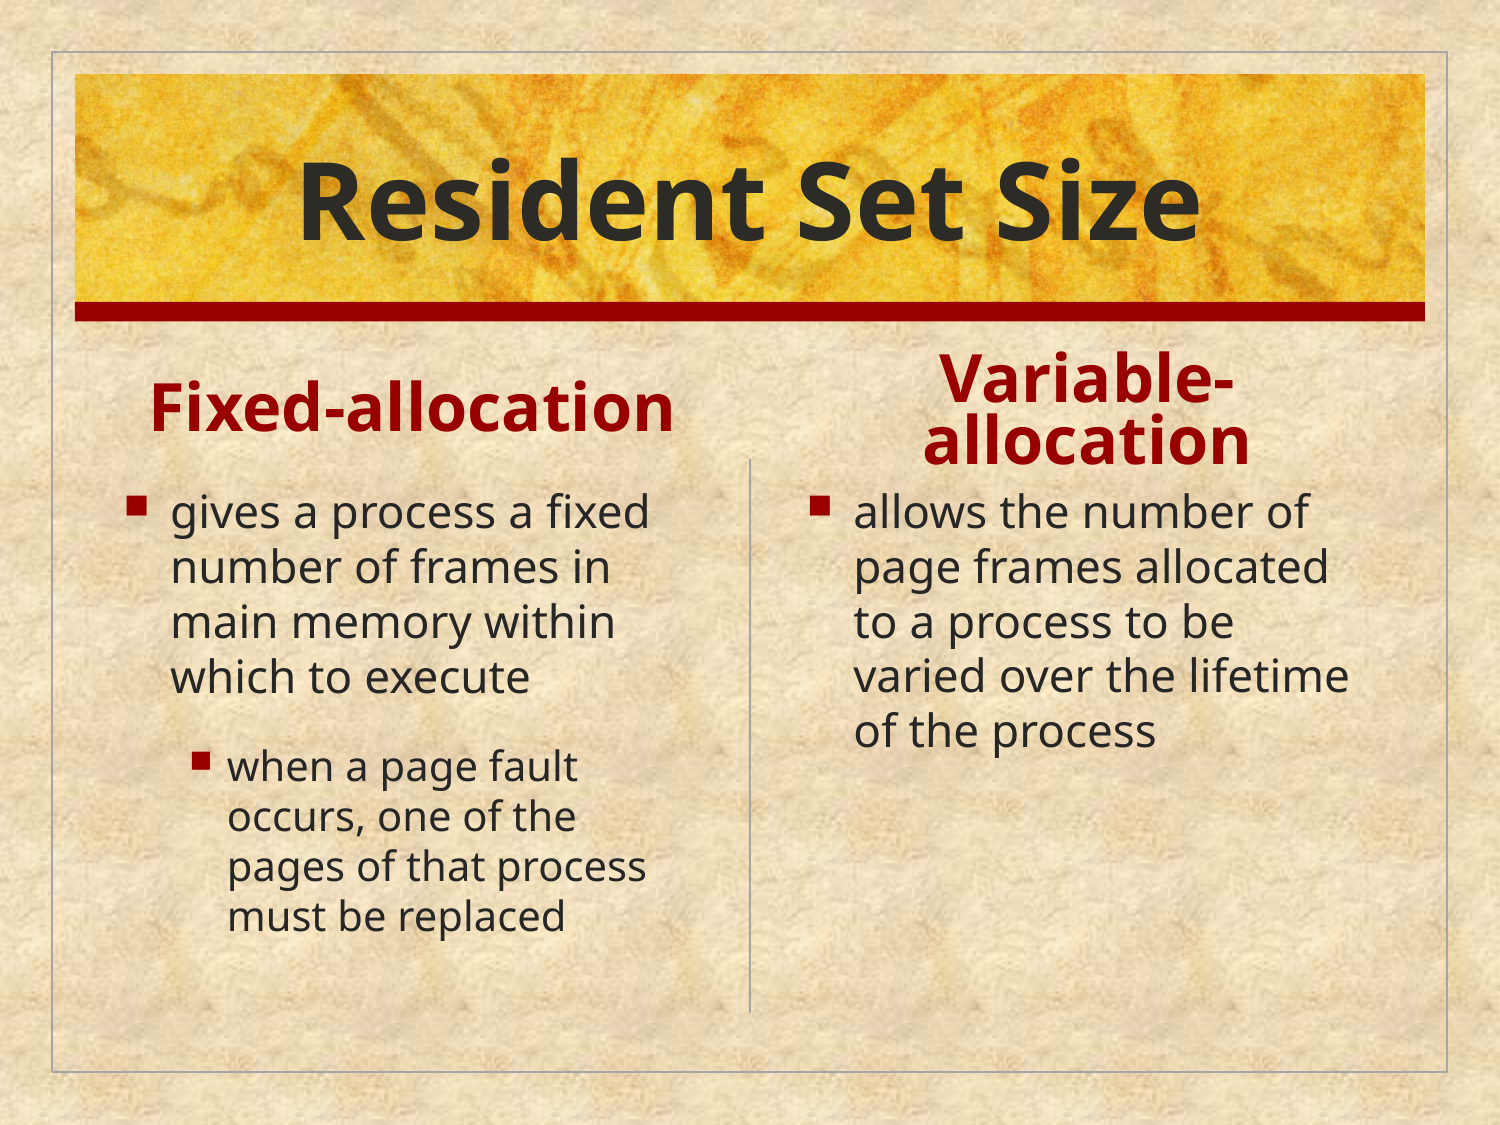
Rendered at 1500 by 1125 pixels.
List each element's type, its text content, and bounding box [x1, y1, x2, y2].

list Variable-allocation [787, 399, 1388, 500]
picture [0, 0, 1500, 1125]
list gives a process a fixed number of frames in main memory within which to execute when a page fault occurs, one of the pages of that process must be replaced [108, 474, 709, 1005]
title Resident Set Size [108, 74, 1392, 263]
list allows the number of page frames allocated to a process to be varied over the lifetime of the process [791, 474, 1392, 1005]
list Fixed-allocation [112, 387, 713, 508]
